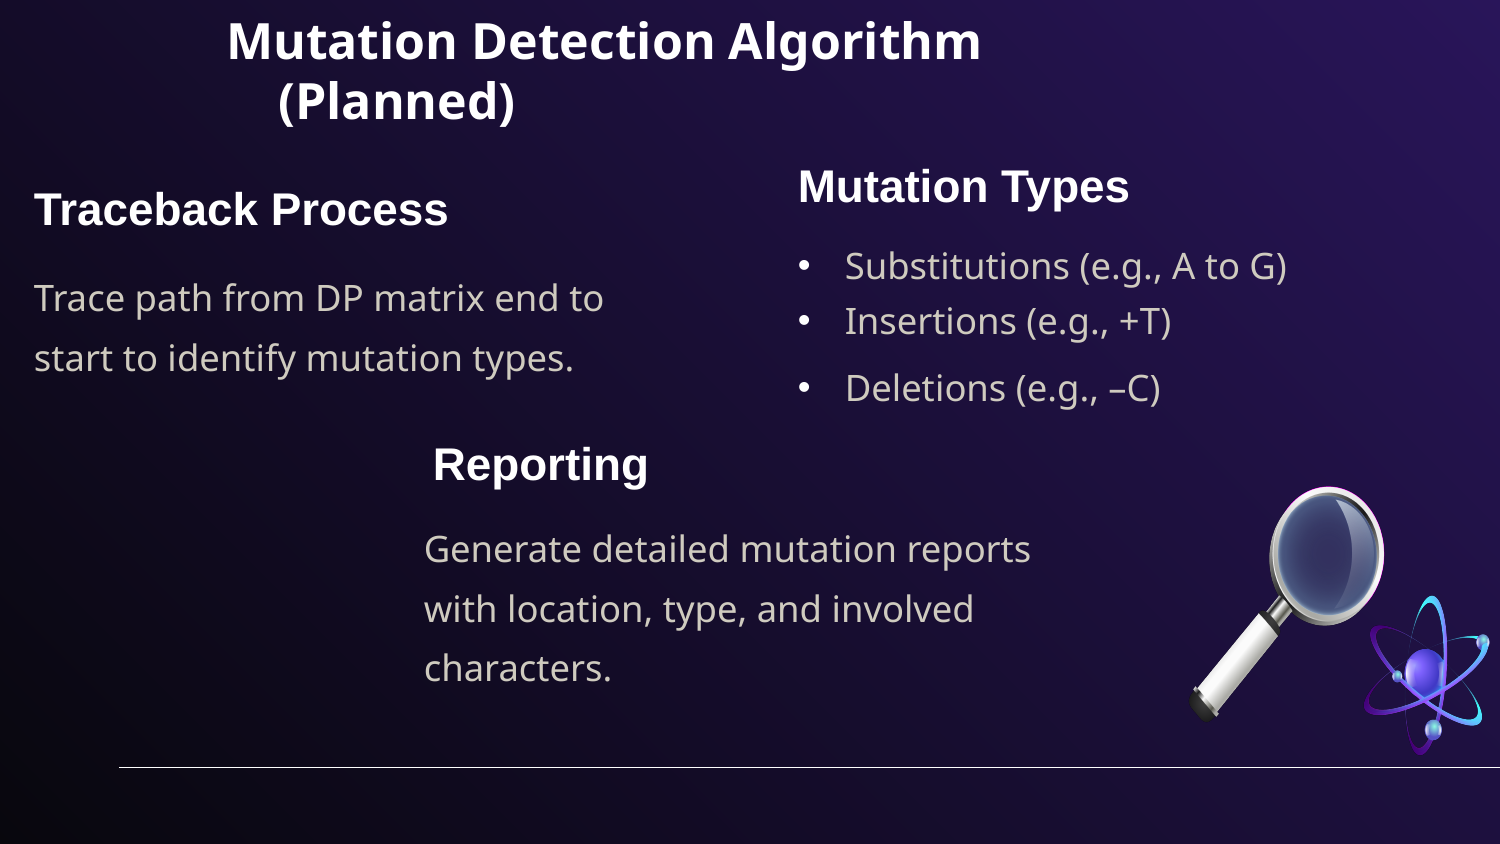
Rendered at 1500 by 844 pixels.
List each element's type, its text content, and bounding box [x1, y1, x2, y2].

text_box Generate detailed mutation reports with location, type, and involved characters. [423, 510, 1077, 690]
text_box Deletions (e.g., –C) [797, 349, 1451, 409]
text_box Mutation Types [797, 154, 1263, 213]
text_box Substitutions (e.g., A to G) [797, 227, 1451, 282]
subtitle Mutation Detection Algorithm (Planned) [188, 32, 1185, 166]
text_box Traceback Process [33, 177, 499, 236]
picture [1184, 475, 1494, 759]
text_box Trace path from DP matrix end to start to identify mutation types. [33, 259, 687, 379]
text_box Insertions (e.g., +T) [797, 282, 1451, 342]
text_box Reporting [432, 432, 898, 491]
